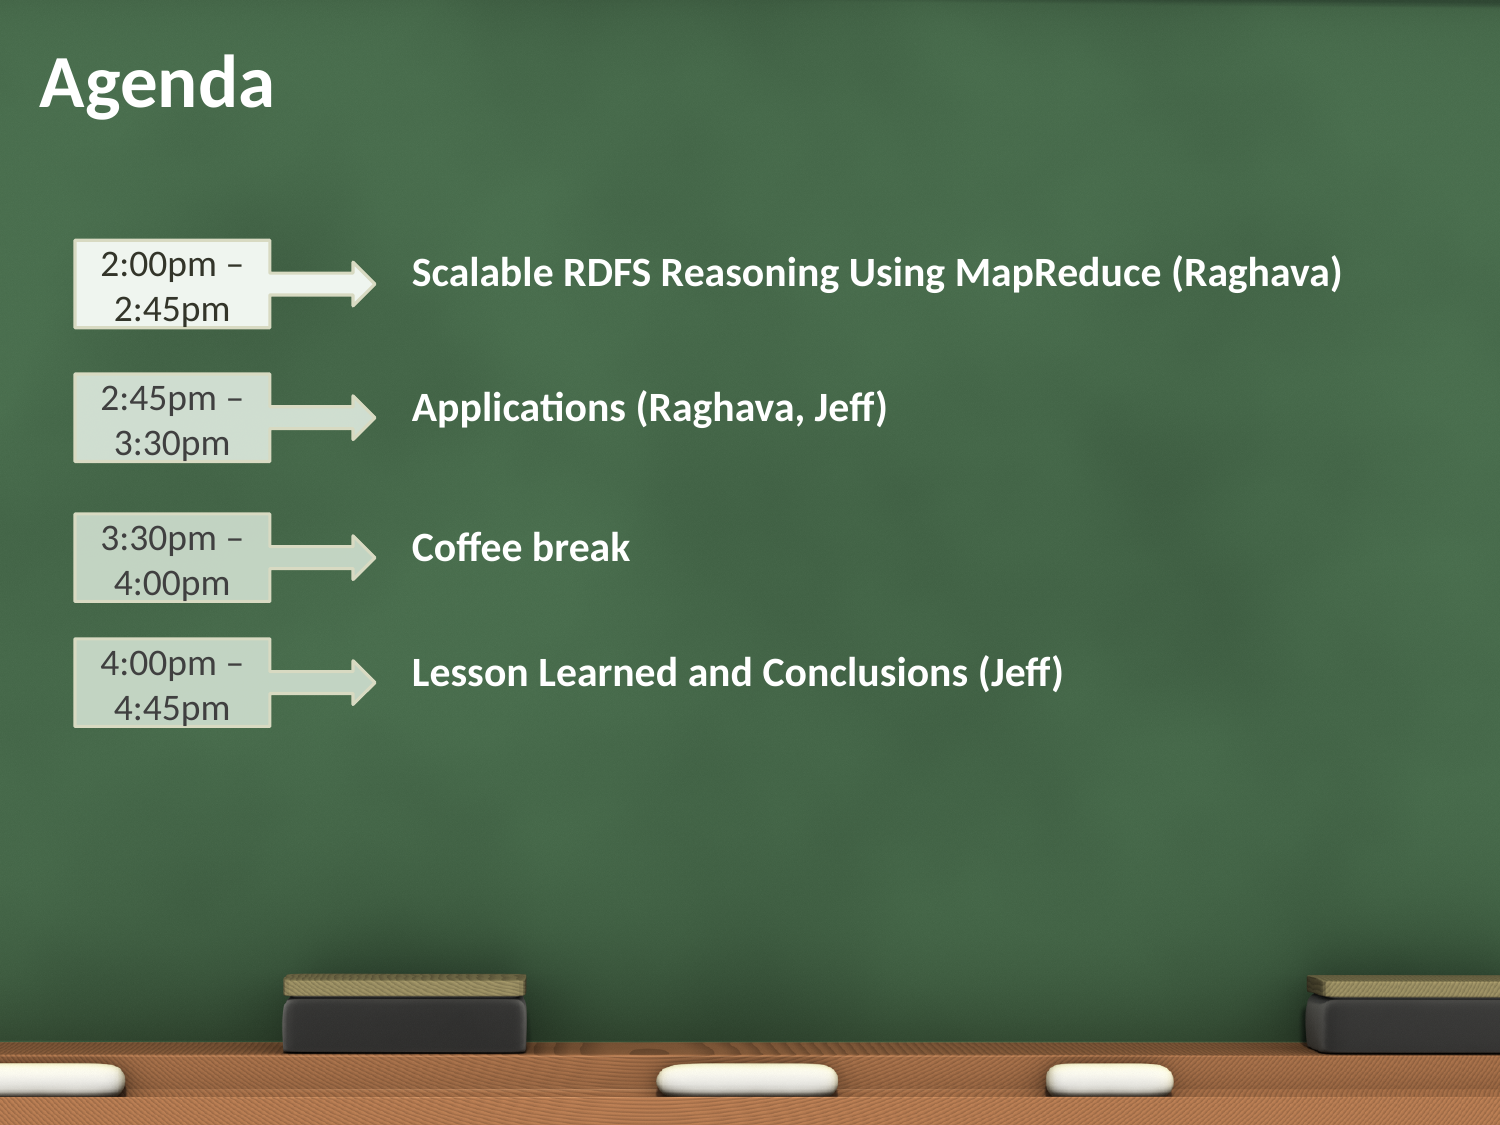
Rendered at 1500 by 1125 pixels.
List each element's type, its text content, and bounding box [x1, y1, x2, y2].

text_box 4:00pm – 4:45pm [73, 637, 377, 728]
list Coffee break [387, 512, 1475, 650]
text_box 3:30pm – 4:00pm [73, 512, 377, 603]
list Scalable RDFS Reasoning Using MapReduce (Raghava) [387, 237, 1475, 371]
title Agenda [24, 24, 1375, 130]
picture [0, 0, 1500, 1125]
list Lesson Learned and Conclusions (Jeff) [387, 650, 1475, 775]
text_box 2:45pm – 3:30pm [73, 372, 377, 464]
list Applications (Raghava, Jeff) [387, 371, 1475, 510]
text_box 2:00pm – 2:45pm [73, 238, 377, 330]
